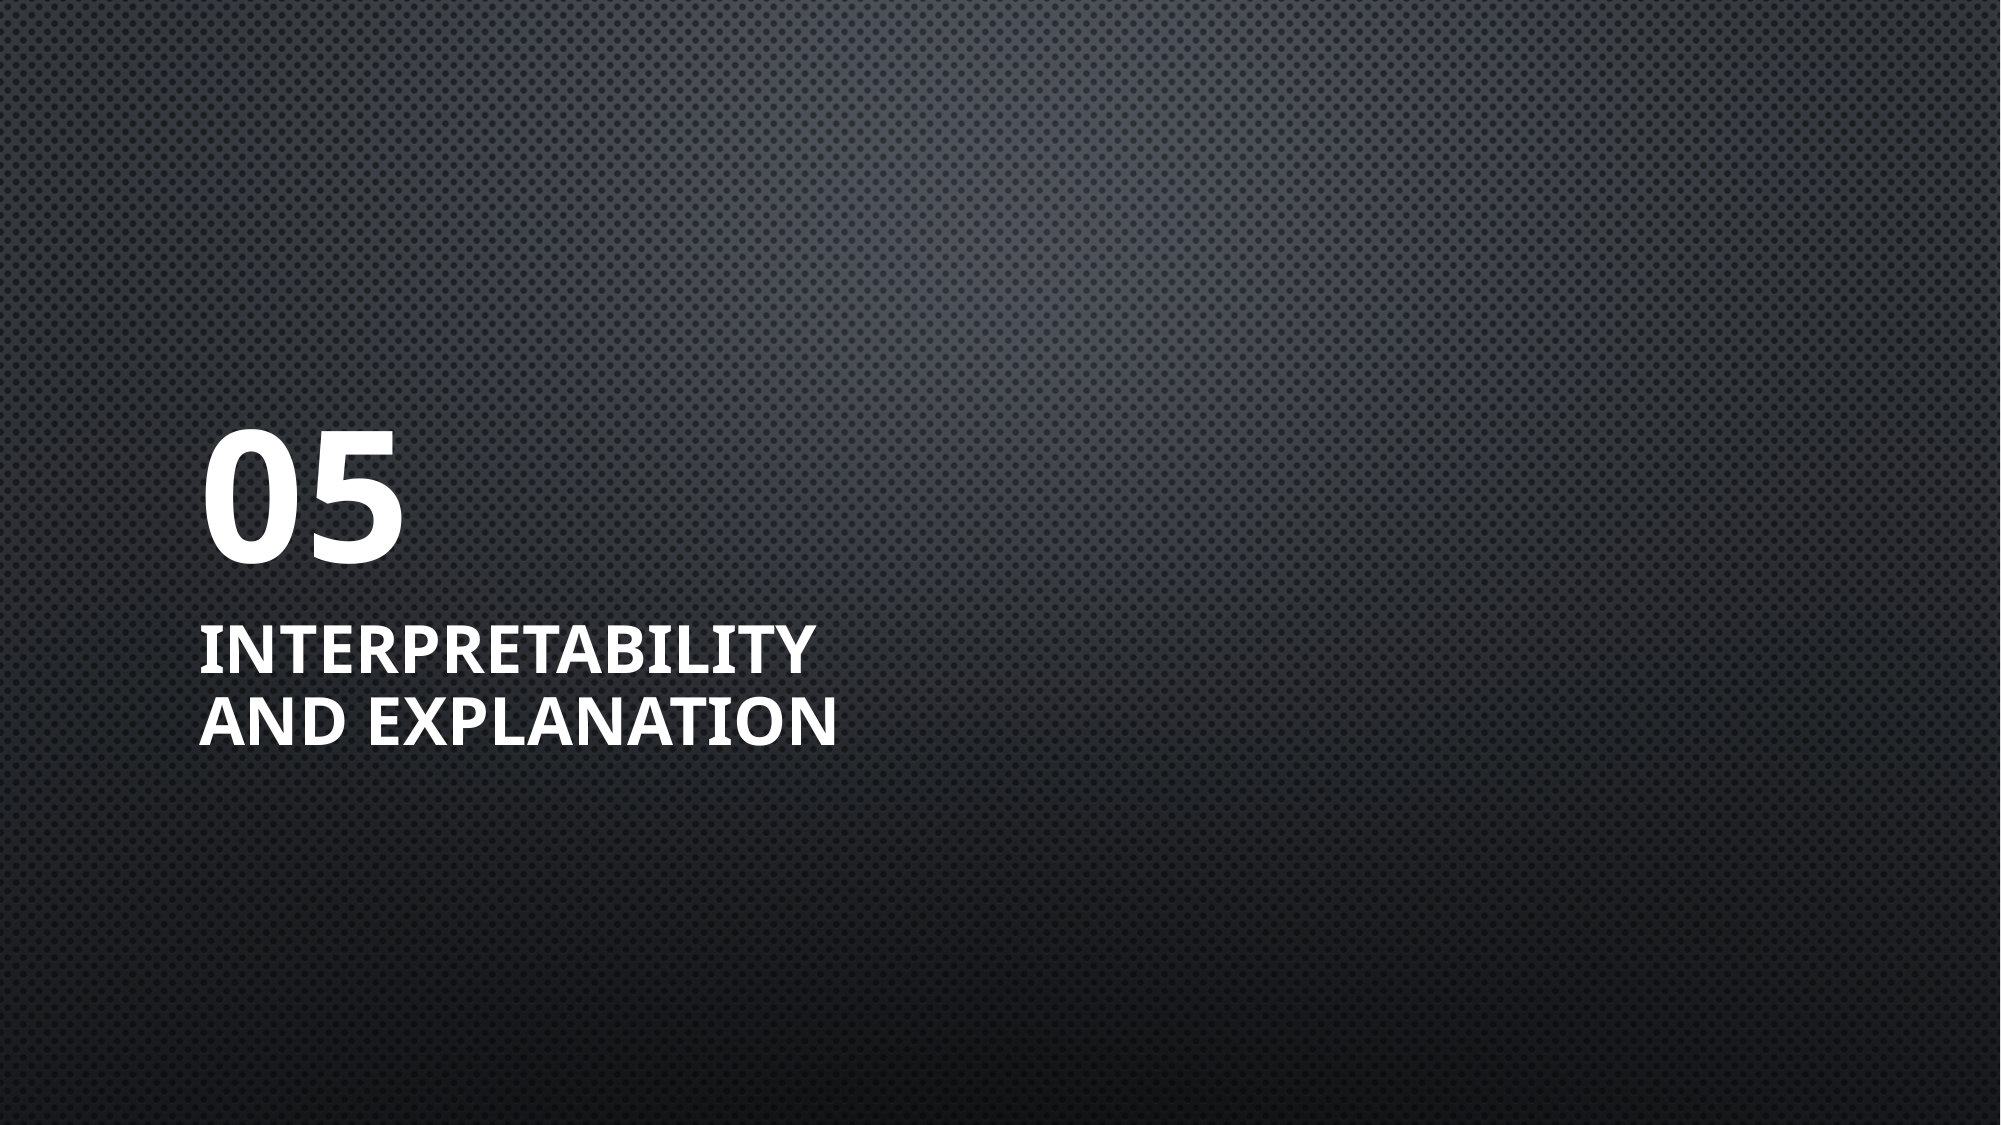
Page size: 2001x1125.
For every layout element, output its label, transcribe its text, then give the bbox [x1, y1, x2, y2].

text_box 05 [184, 371, 671, 607]
title Interpretability and Explanation [184, 608, 979, 812]
